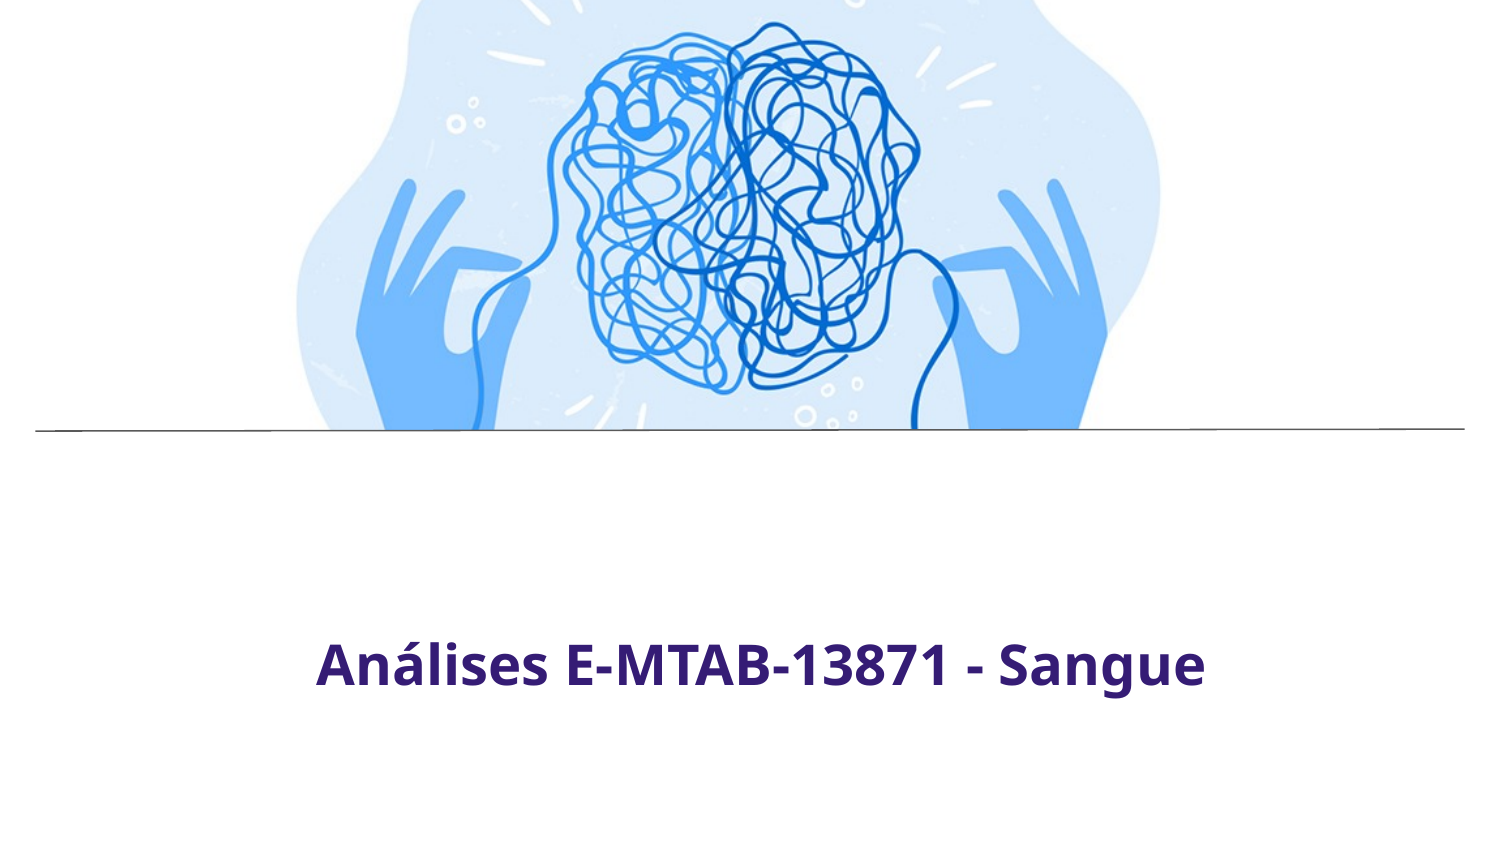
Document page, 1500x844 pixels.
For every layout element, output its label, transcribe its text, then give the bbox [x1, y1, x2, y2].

title Análises E-MTAB-13871 - Sangue [249, 484, 1274, 712]
picture [229, 0, 1246, 428]
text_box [34, 428, 1465, 432]
